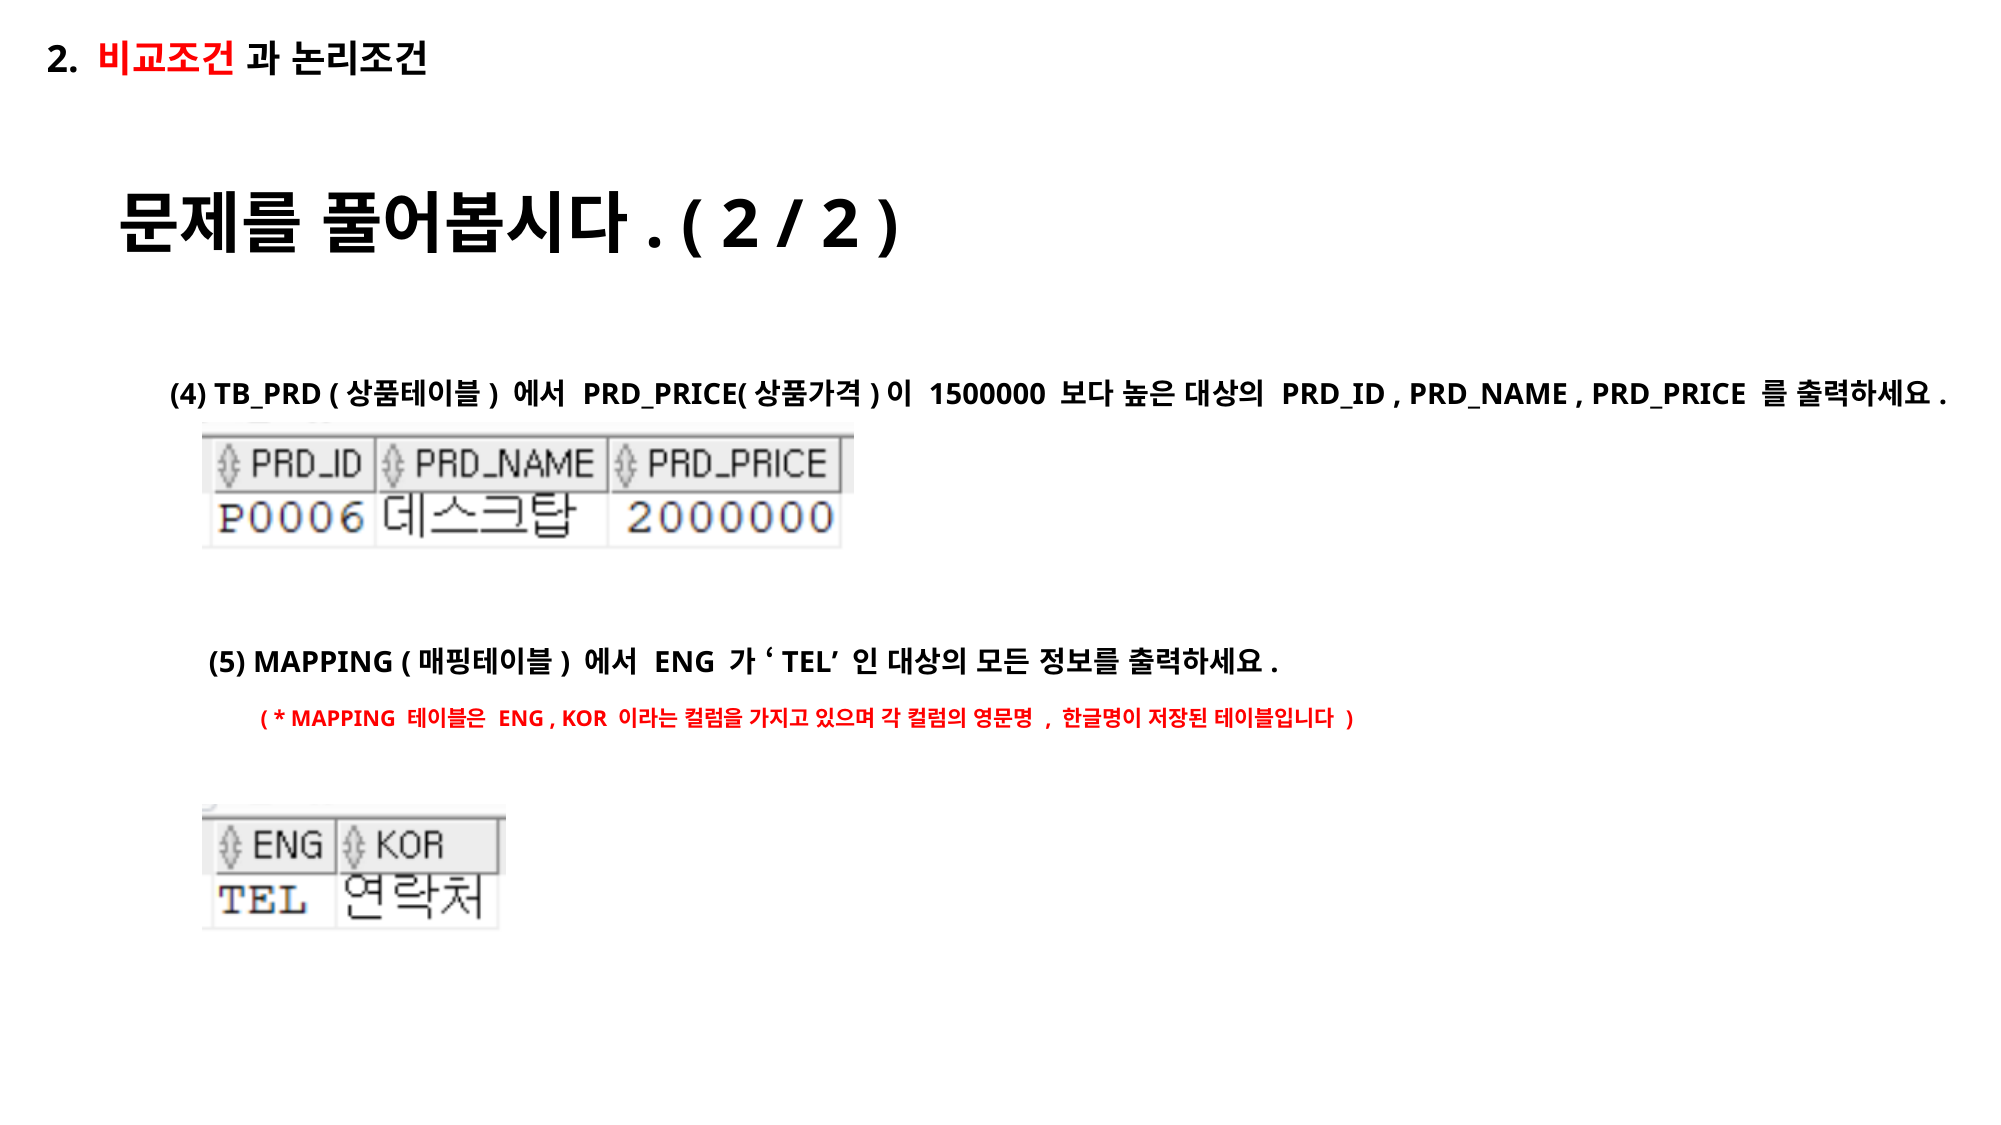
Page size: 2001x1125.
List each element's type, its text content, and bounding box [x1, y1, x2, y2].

text_box 2. 비교조건 과 논리조건 [31, 27, 529, 87]
text_box 문제를 풀어봅시다. ( 2 / 2 ) [103, 173, 1824, 268]
picture [202, 804, 506, 937]
text_box (4) TB_PRD (상품테이블) 에서 PRD_PRICE(상품가격)이 1500000 보다 높은 대상의 PRD_ID , PRD_NAME , PRD_PRICE 를 출력하세요. [155, 367, 1963, 418]
picture [202, 422, 854, 556]
text_box (5) MAPPING (매핑테이블) 에서 ENG 가 ‘TEL’ 인 대상의 모든 정보를 출력하세요. ( * MAPPING 테이블은 ENG , KOR 이라는 컬럼을 가지고 있으며 각 컬럼의 영문명 , 한글명이 저장된 테이블입니다 ) [194, 636, 1374, 739]
